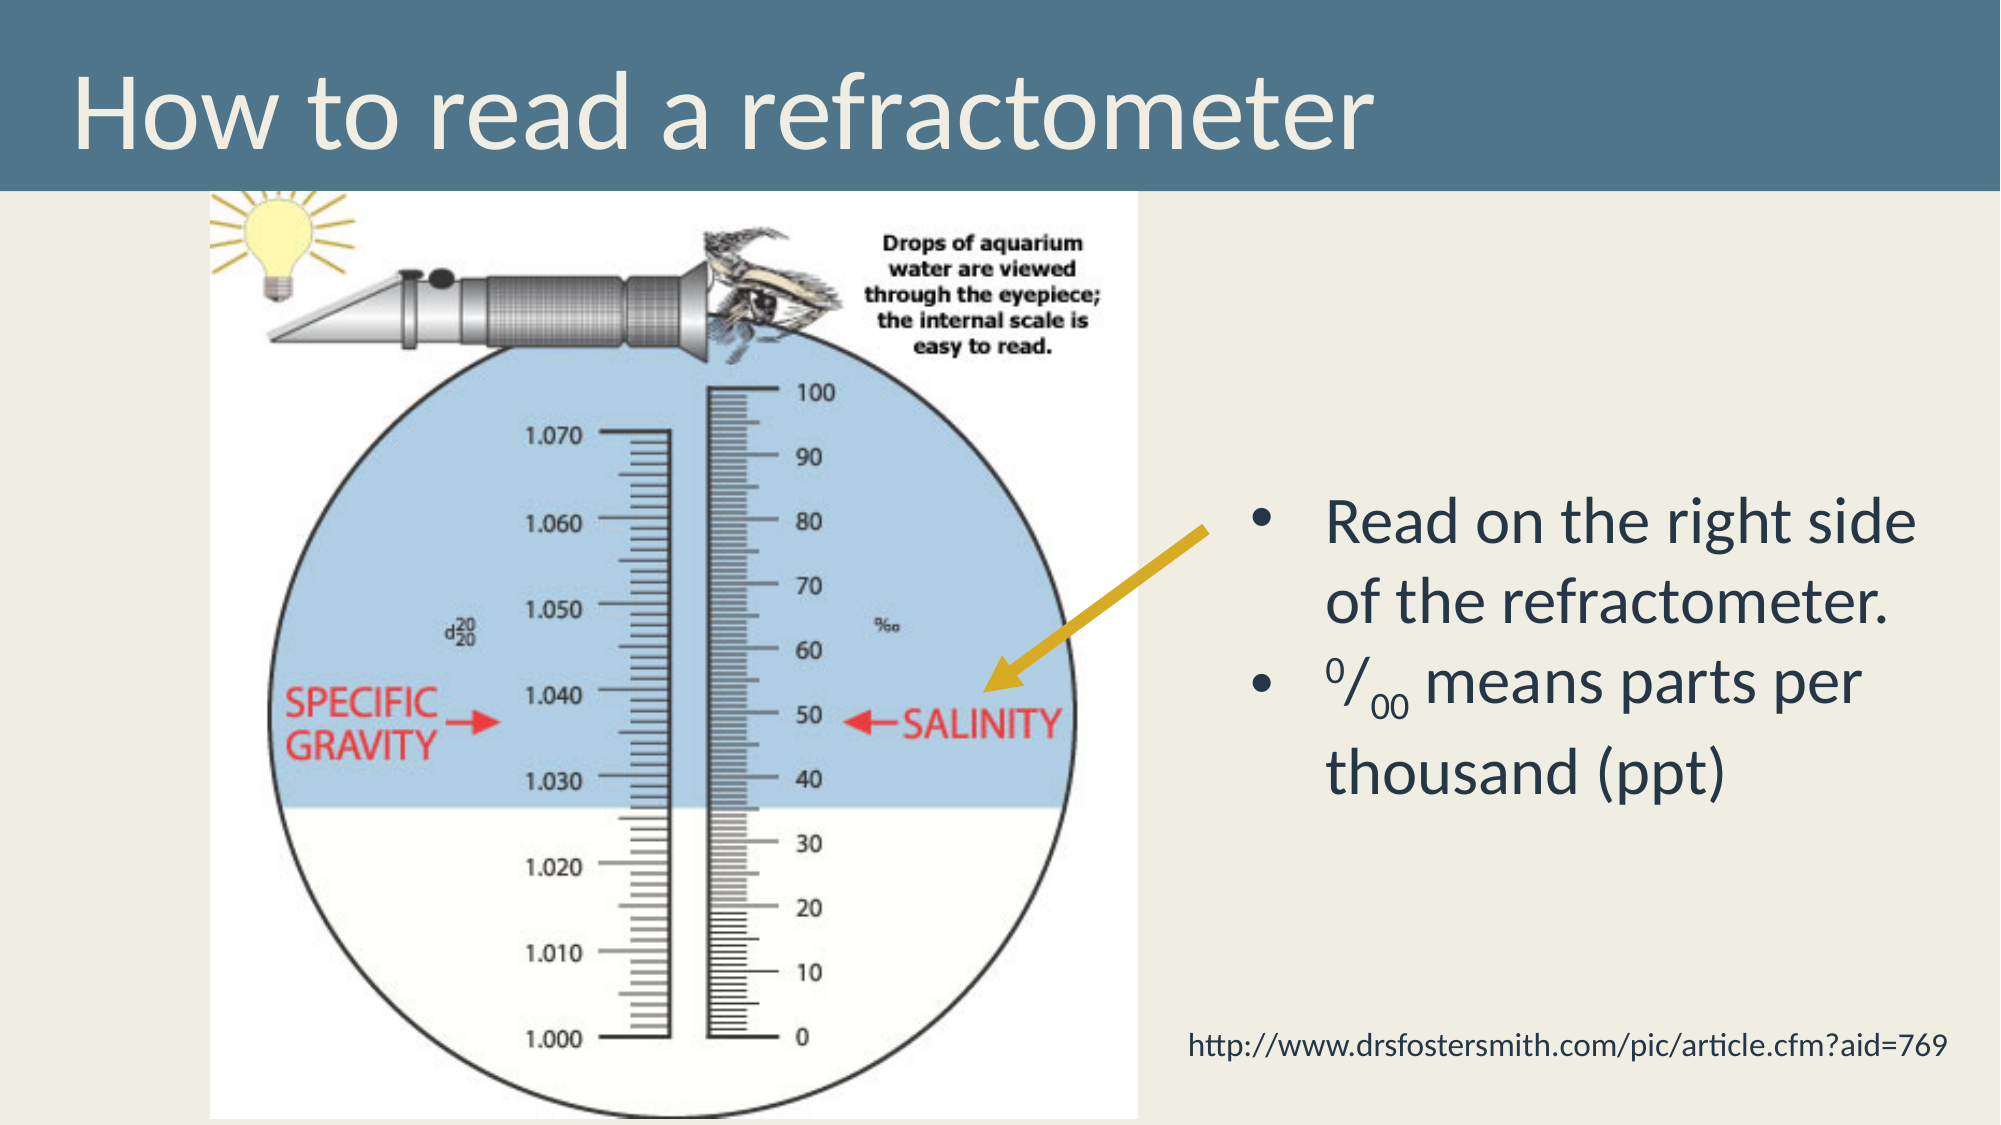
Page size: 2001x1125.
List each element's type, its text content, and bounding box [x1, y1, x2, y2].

text_box http://www.drsfostersmith.com/pic/article.cfm?aid=769 [1173, 1015, 1965, 1071]
text_box Read on the right side of the refractometer. 0/00 means parts per thousand (ppt) [1235, 469, 1944, 905]
text_box How to read a refractometer [56, 44, 1944, 147]
picture [210, 191, 1138, 1119]
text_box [982, 528, 1206, 693]
text_box [0, 0, 2000, 192]
